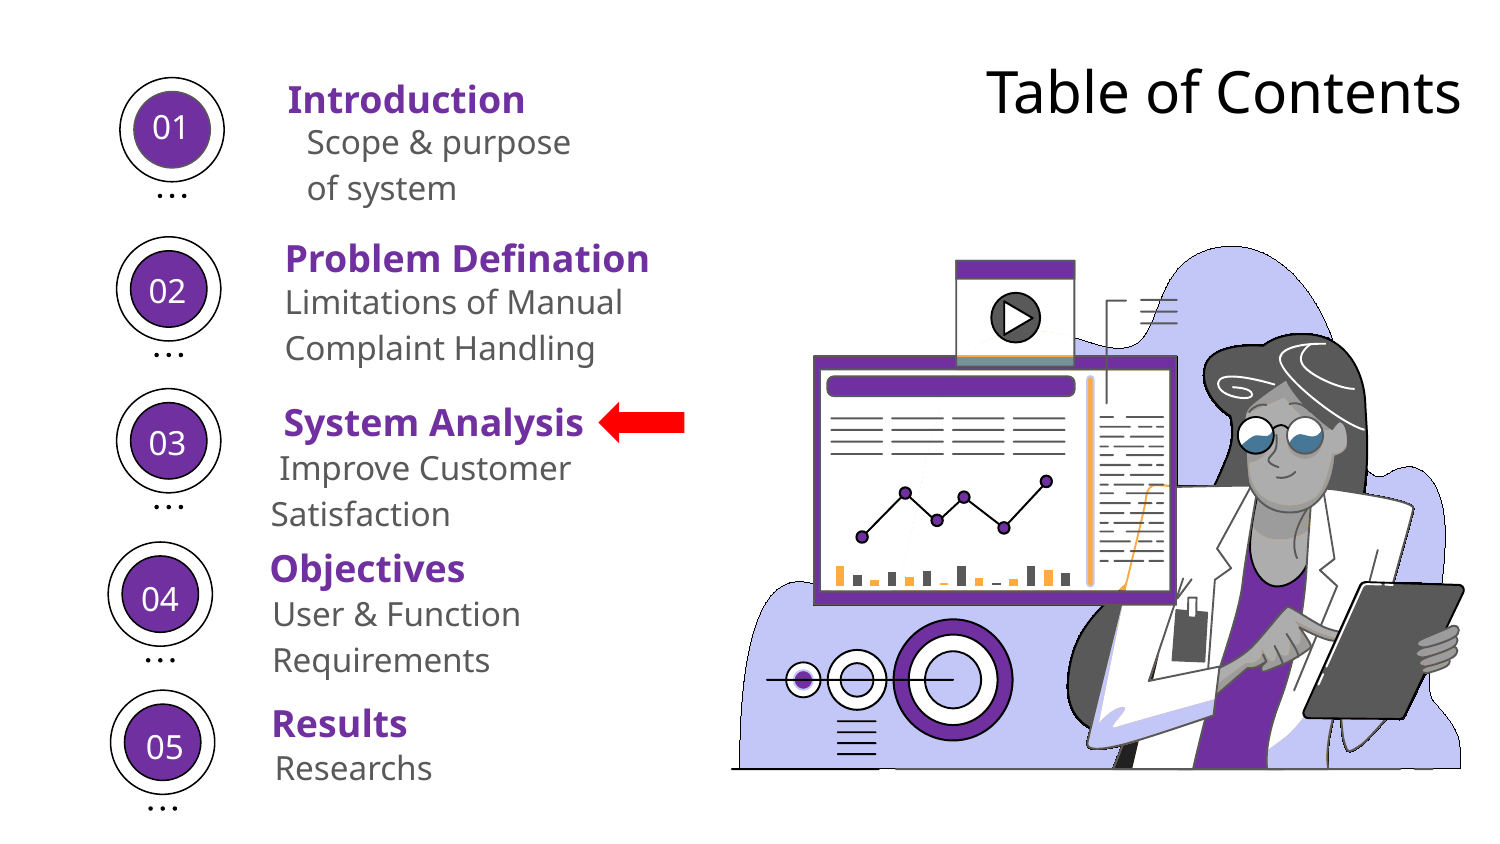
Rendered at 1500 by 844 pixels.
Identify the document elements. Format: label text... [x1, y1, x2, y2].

subtitle Problem Defination [269, 213, 811, 277]
subtitle User & Function Requirements [257, 572, 686, 667]
subtitle Limitations of Manual Complaint Handling [269, 260, 689, 358]
subtitle Introduction [273, 54, 702, 100]
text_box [119, 77, 225, 199]
subtitle Objectives [254, 523, 689, 595]
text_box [730, 245, 1466, 771]
text_box [596, 399, 687, 446]
subtitle System Analysis [268, 377, 698, 441]
subtitle Scope & purpose of system [273, 100, 702, 196]
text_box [116, 236, 222, 358]
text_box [116, 388, 222, 510]
text_box Results [256, 678, 691, 749]
text_box Researchs [259, 726, 512, 811]
title Table of Contents [848, 12, 1478, 169]
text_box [110, 689, 215, 811]
subtitle Improve Customer Satisfaction [255, 426, 626, 523]
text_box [107, 541, 213, 663]
